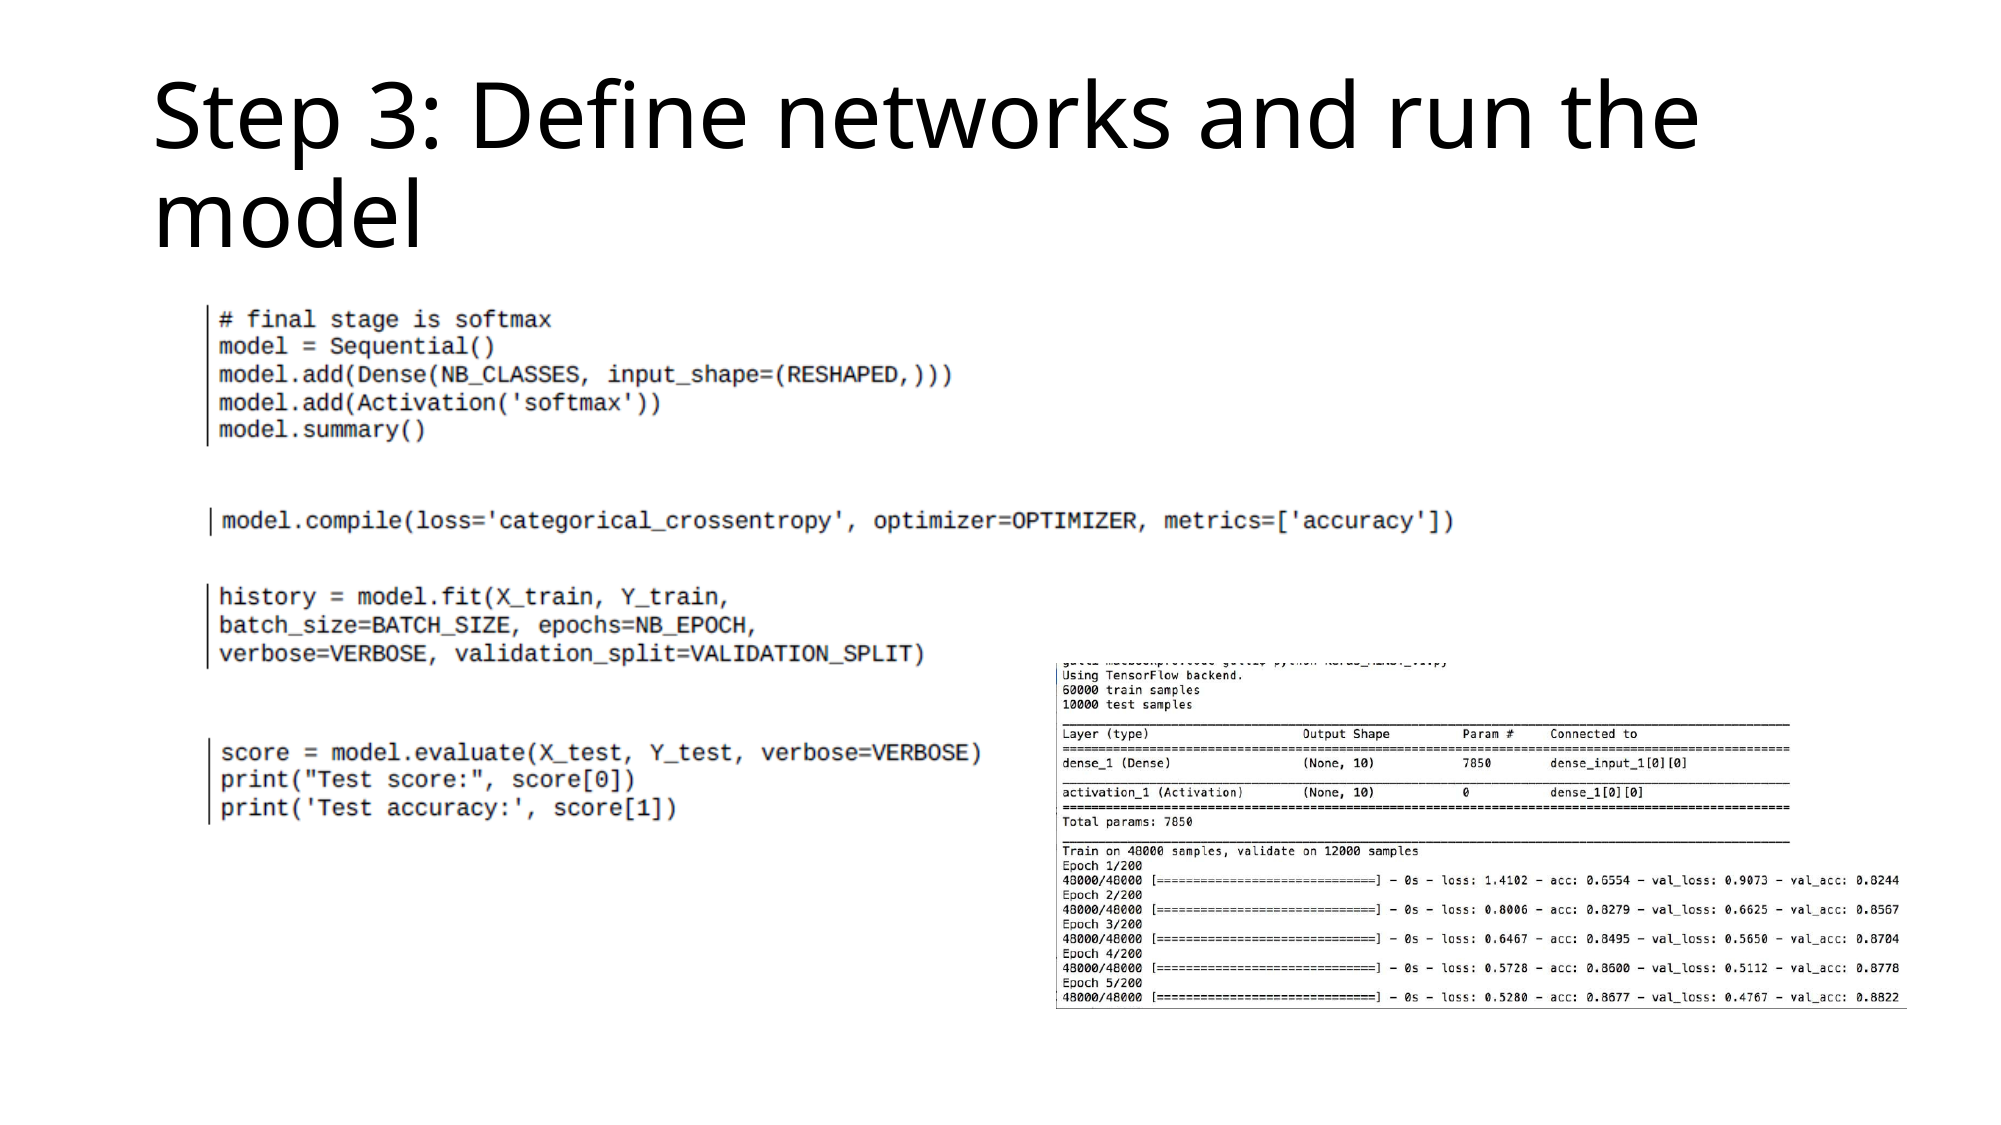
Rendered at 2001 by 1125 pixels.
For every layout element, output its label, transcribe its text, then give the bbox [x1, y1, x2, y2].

picture [204, 497, 1465, 556]
title Step 3: Define networks and run the model [137, 59, 1863, 278]
picture [204, 732, 1000, 836]
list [1056, 663, 1907, 1009]
picture [204, 573, 941, 685]
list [204, 299, 1000, 456]
